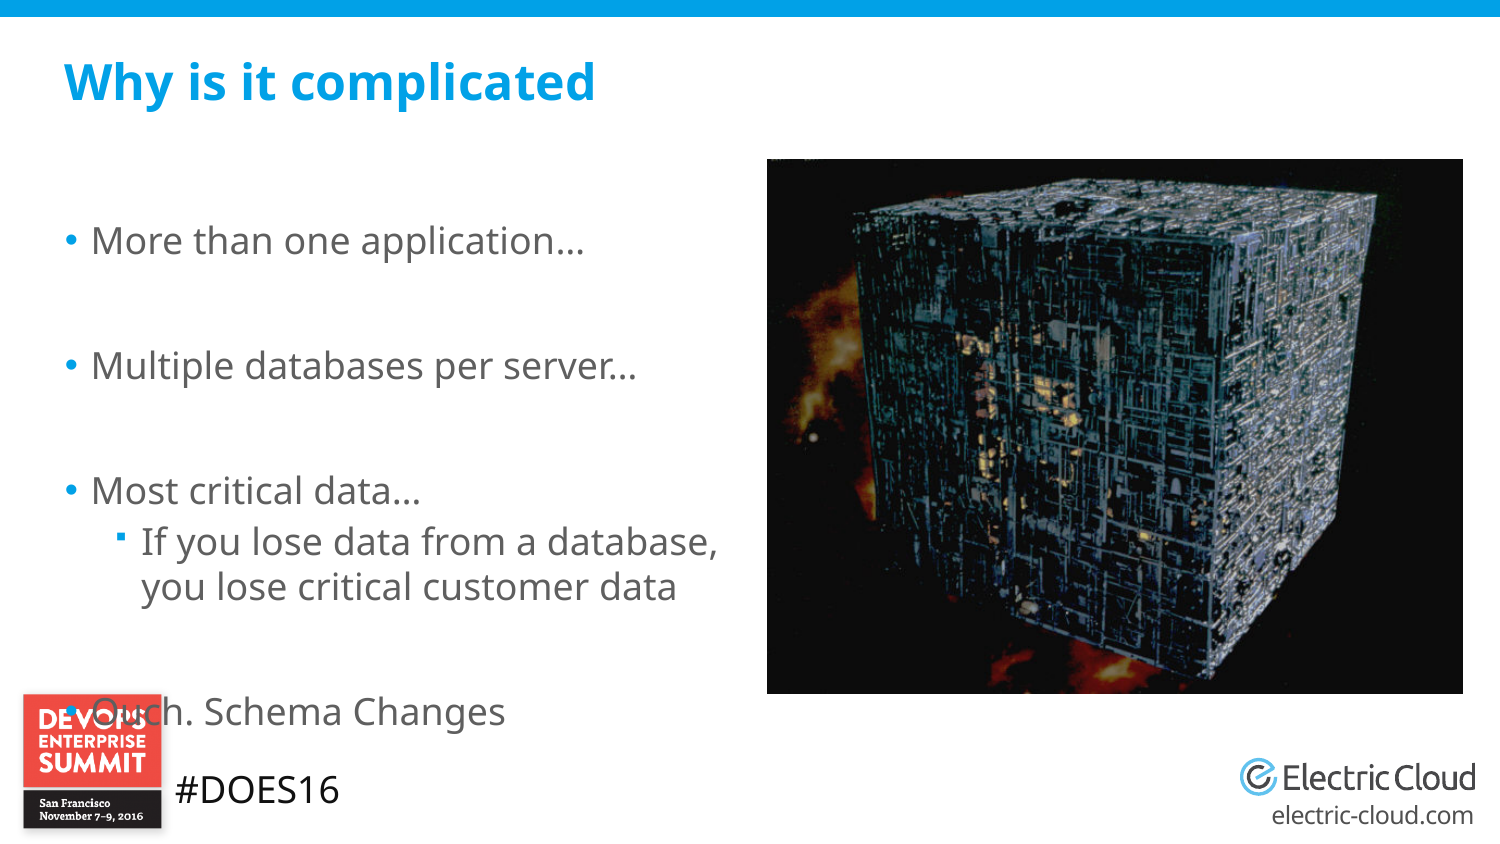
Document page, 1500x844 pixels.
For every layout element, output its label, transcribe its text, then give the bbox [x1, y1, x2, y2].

list More than one application… Multiple databases per server… Most critical data… If you lose data from a database, you lose critical customer data Ouch. Schema Changes [50, 209, 768, 750]
title Why is it complicated [50, 42, 1385, 119]
picture [21, 693, 163, 829]
picture [767, 159, 1463, 694]
